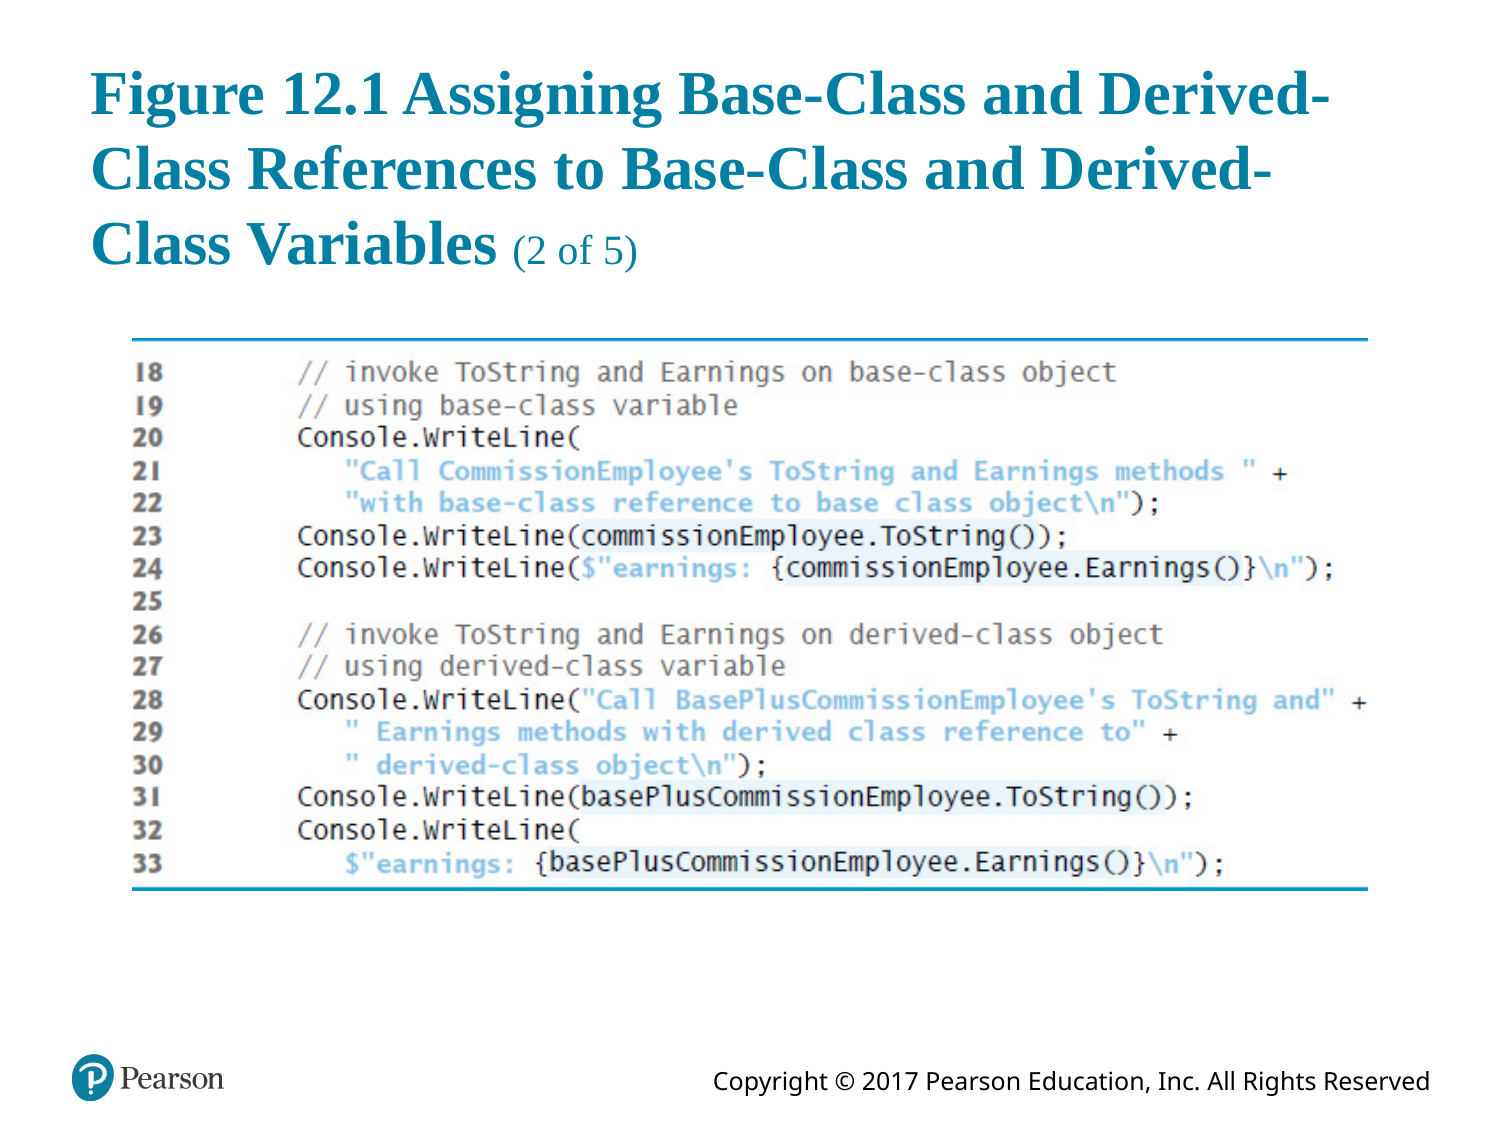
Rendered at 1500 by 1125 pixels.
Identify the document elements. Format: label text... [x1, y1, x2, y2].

title Figure 12.1 Assigning Base-Class and Derived-Class References to Base-Class and Derived-Class Variables (2 of 5) [75, 37, 1425, 288]
picture [72, 1087, 83, 1101]
picture [80, 1063, 106, 1088]
picture [98, 1054, 224, 1101]
picture [132, 341, 1368, 887]
picture [72, 1054, 88, 1070]
